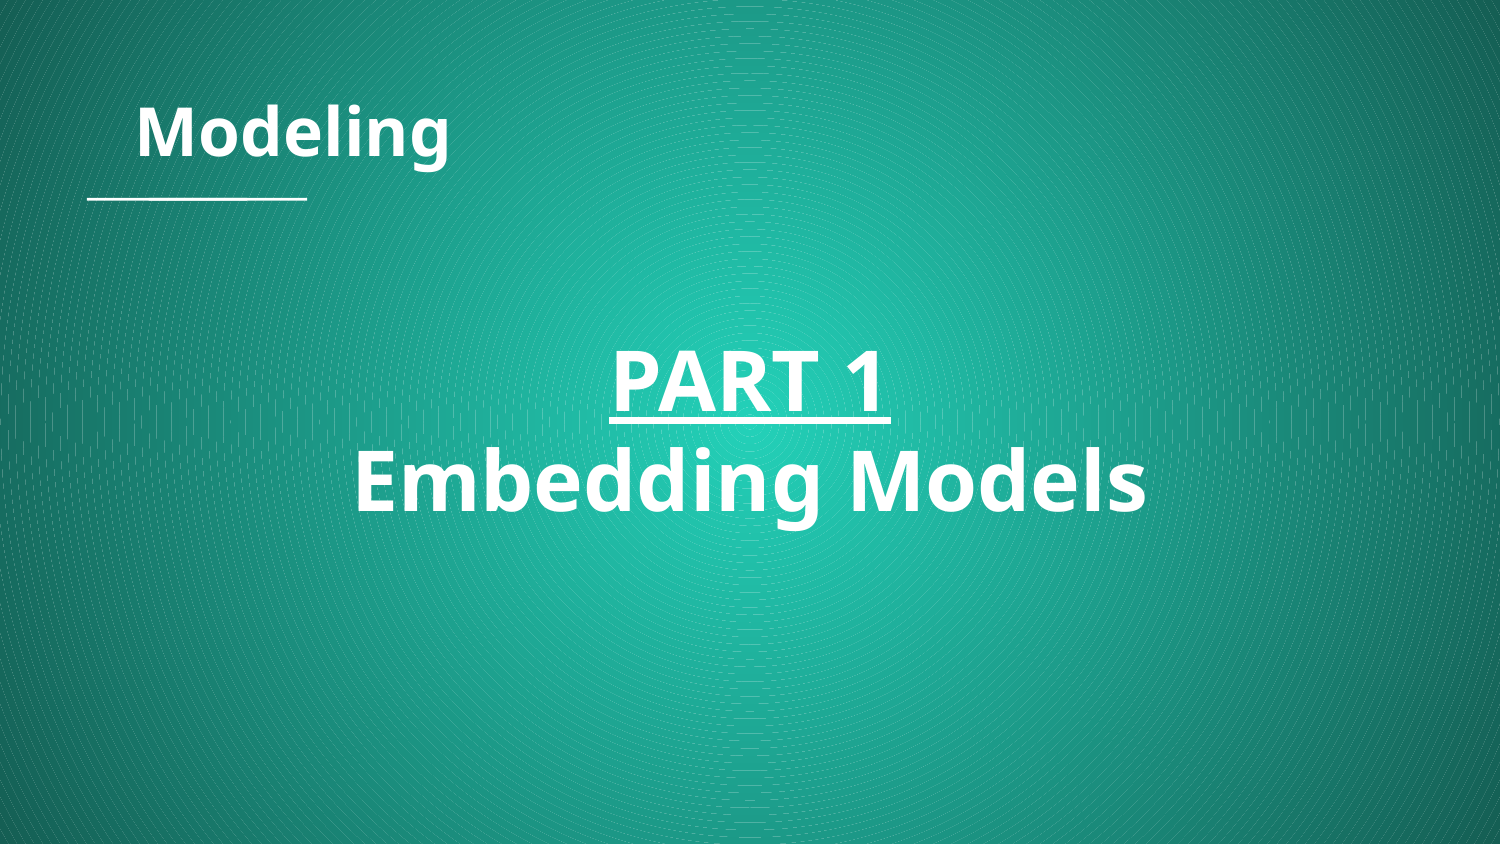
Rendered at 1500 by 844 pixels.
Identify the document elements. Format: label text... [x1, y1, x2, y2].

title Modeling [119, 73, 1381, 186]
title PART 1 Embedding Models [119, 311, 1381, 532]
